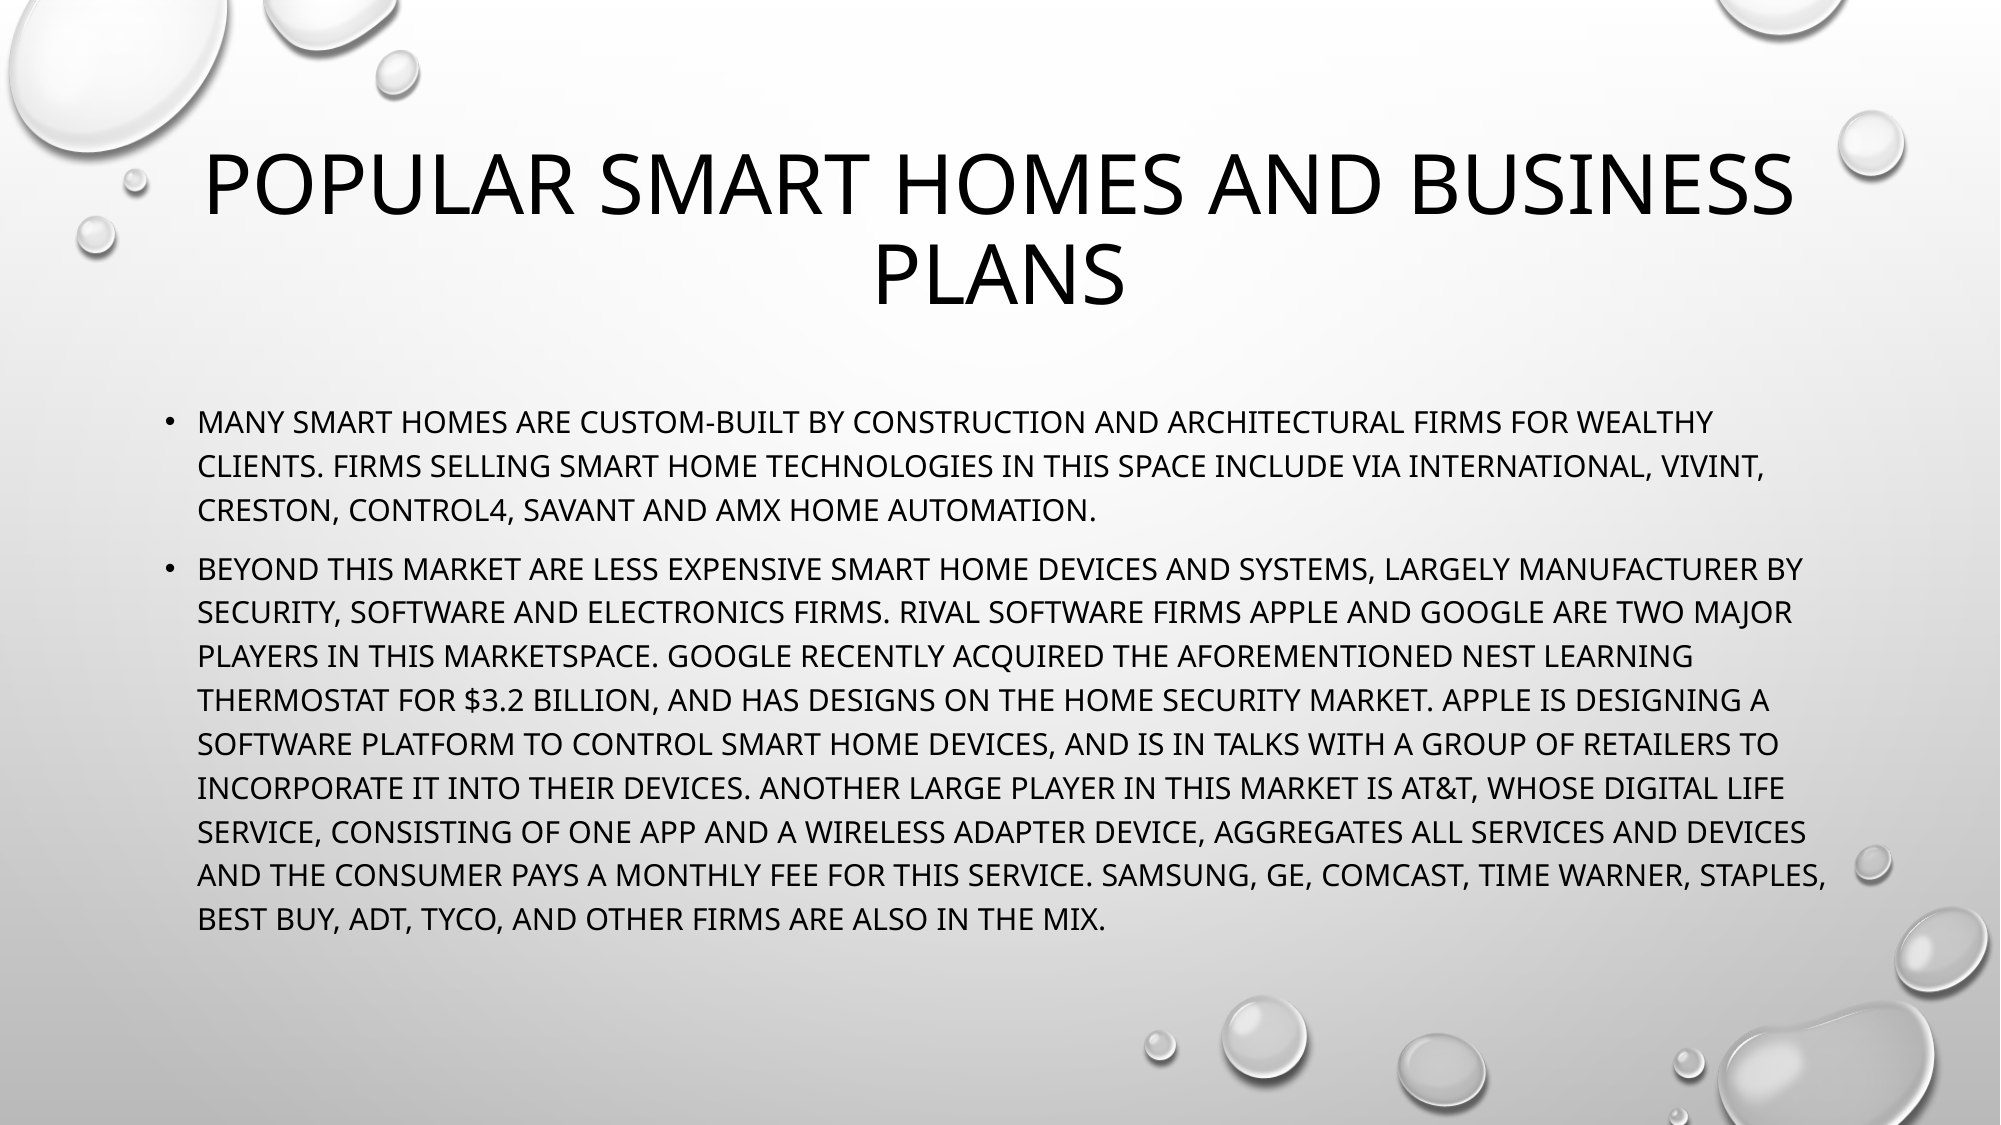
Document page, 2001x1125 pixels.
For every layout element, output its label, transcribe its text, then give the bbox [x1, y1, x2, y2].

title POPULAR SMART HOMES AND BUSINESS PLANS [149, 101, 1851, 364]
picture [0, 0, 2000, 1125]
list Many smart homes are custom-built by construction and architectural firms for wealthy clients. Firms selling smart home technologies in this space include VIA International, Vivint, Creston, Control4, Savant and AMX Home automation. Beyond this market are less expensive smart home devices and systems, largely manufacturer by security, software and electronics firms. Rival software firms Apple and Google are two major players in this marketspace. Google recently acquired the aforementioned Nest Learning Thermostat for $3.2 billion, and has designs on the home security market. Apple is designing a software platform to control smart home devices, and is in talks with a group of retailers to incorporate it into their devices. Another large player in this market is AT&T, whose Digital Life service, consisting of one app and a wireless adapter device, aggregates all services and devices and the consumer pays a monthly fee for this service. Samsung, GE, Comcast, Time Warner, Staples, Best Buy, ADT, Tyco, and other firms are also in the mix. [149, 388, 1850, 950]
